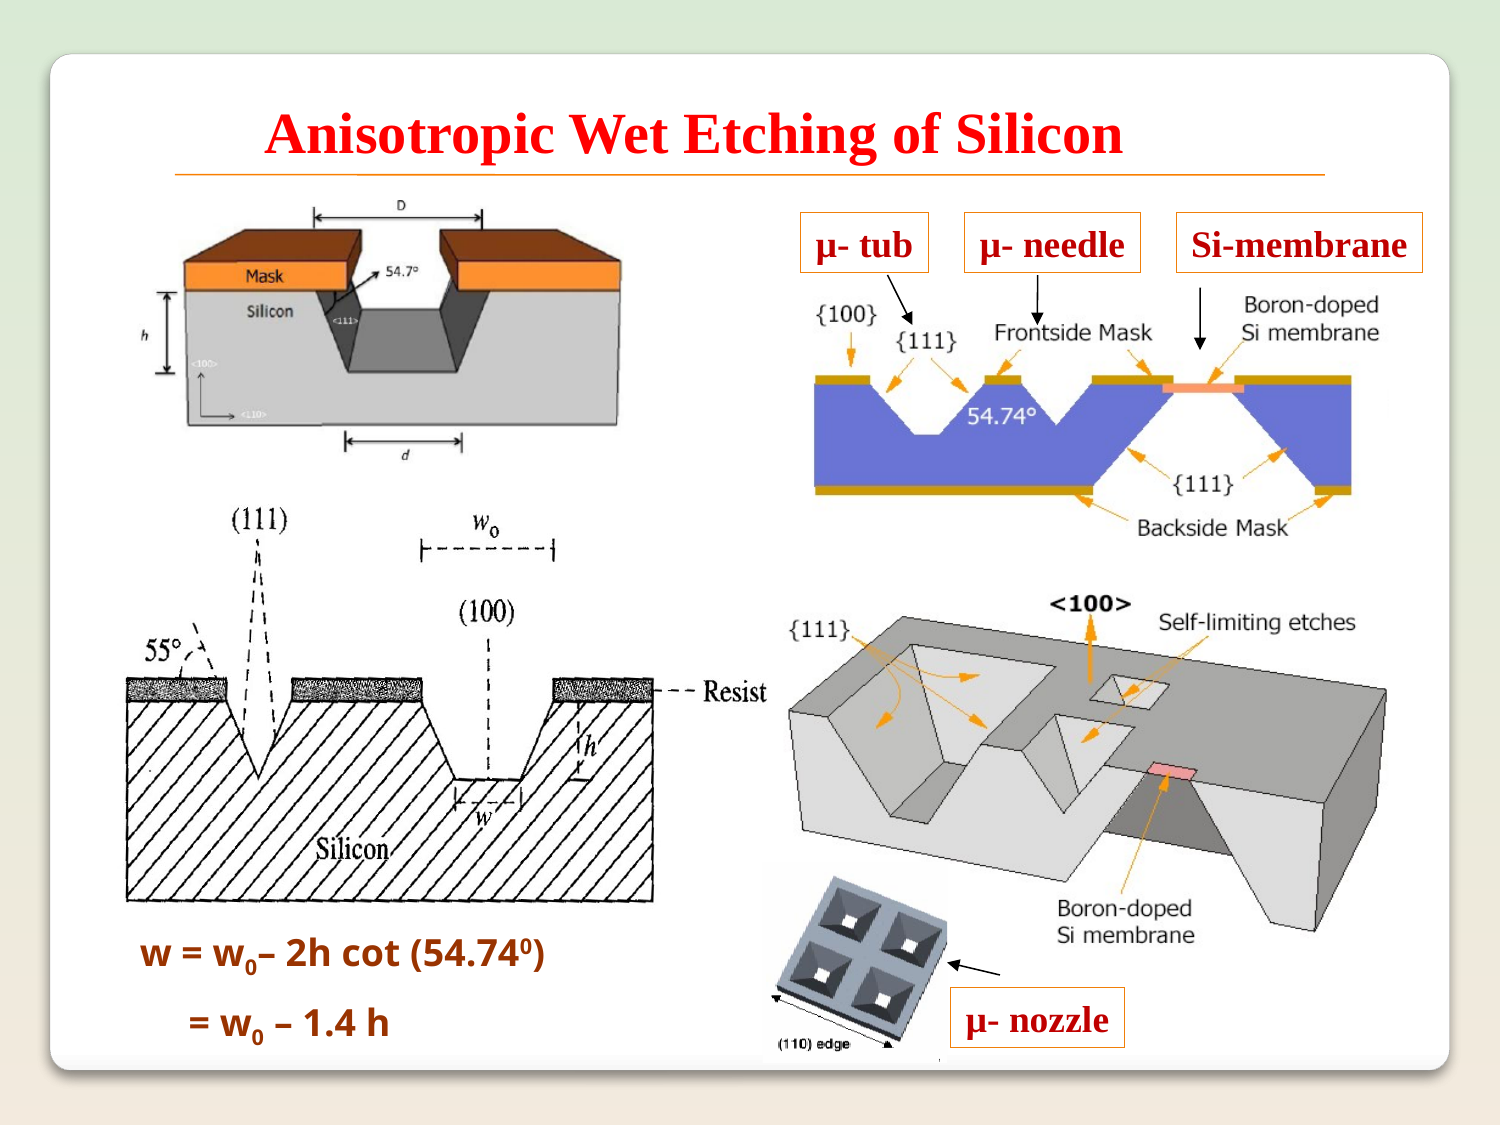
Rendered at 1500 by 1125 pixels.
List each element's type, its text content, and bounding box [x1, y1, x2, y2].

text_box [762, 212, 1425, 1063]
picture [137, 199, 626, 469]
text_box Anisotropic Wet Etching of Silicon [249, 87, 1300, 173]
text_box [87, 495, 755, 1051]
